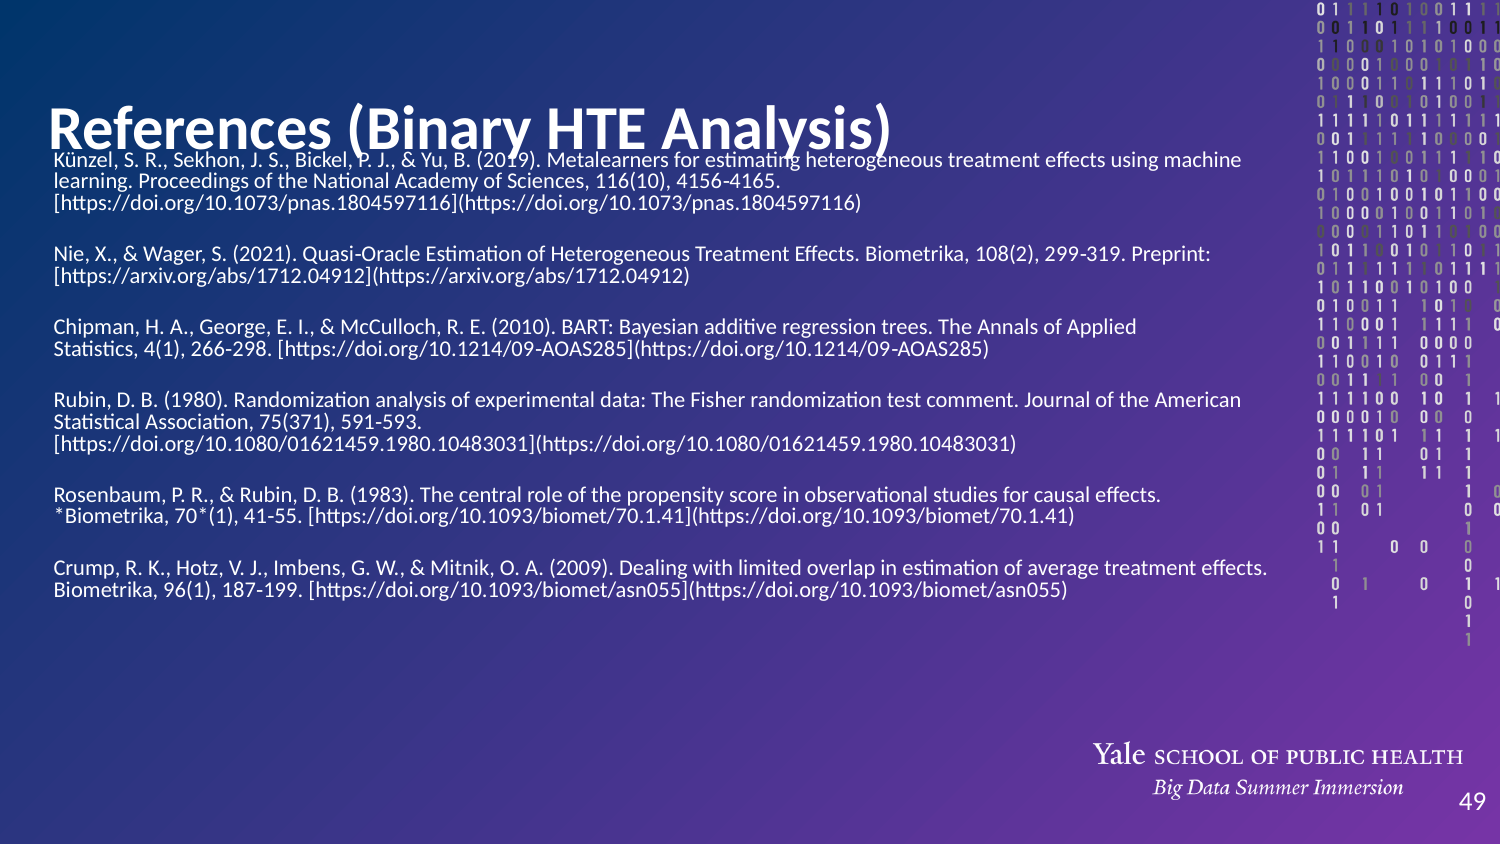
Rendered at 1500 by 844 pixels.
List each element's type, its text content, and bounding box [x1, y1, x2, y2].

slide_number ‹#› [1403, 779, 1494, 844]
picture [1310, 0, 1500, 685]
list Künzel, S. R., Sekhon, J. S., Bickel, P. J., & Yu, B. (2019). Metalearners for estimating heterogeneous treatment effects using machine learning. Proceedings of the National Academy of Sciences, 116(10), 4156‑4165. [https://doi.org/10.1073/pnas.1804597116](https://doi.org/10.1073/pnas.1804597116) Nie, X., & Wager, S. (2021). Quasi‑Oracle Estimation of Heterogeneous Treatment Effects. Biometrika, 108(2), 299‑319. Preprint: [https://arxiv.org/abs/1712.04912](https://arxiv.org/abs/1712.04912) Chipman, H. A., George, E. I., & McCulloch, R. E. (2010). BART: Bayesian additive regression trees. The Annals of Applied Statistics, 4(1), 266‑298. [https://doi.org/10.1214/09‑AOAS285](https://doi.org/10.1214/09‑AOAS285) Rubin, D. B. (1980). Randomization analysis of experimental data: The Fisher randomization test comment. Journal of the American Statistical Association, 75(371), 591‑593. [https://doi.org/10.1080/01621459.1980.10483031](https://doi.org/10.1080/01621459.1980.10483031) Rosenbaum, P. R., & Rubin, D. B. (1983). The central role of the propensity score in observational studies for causal effects. *Biometrika, 70*(1), 41‑55. [https://doi.org/10.1093/biomet/70.1.41](https://doi.org/10.1093/biomet/70.1.41) Crump, R. K., Hotz, V. J., Imbens, G. W., & Mitnik, O. A. (2009). Dealing with limited overlap in estimation of average treatment effects. Biometrika, 96(1), 187‑199. [https://doi.org/10.1093/biomet/asn055](https://doi.org/10.1093/biomet/asn055) [45, 146, 1290, 677]
picture [1092, 741, 1463, 800]
text_box References (Binary HTE Analysis) [40, 35, 1254, 146]
